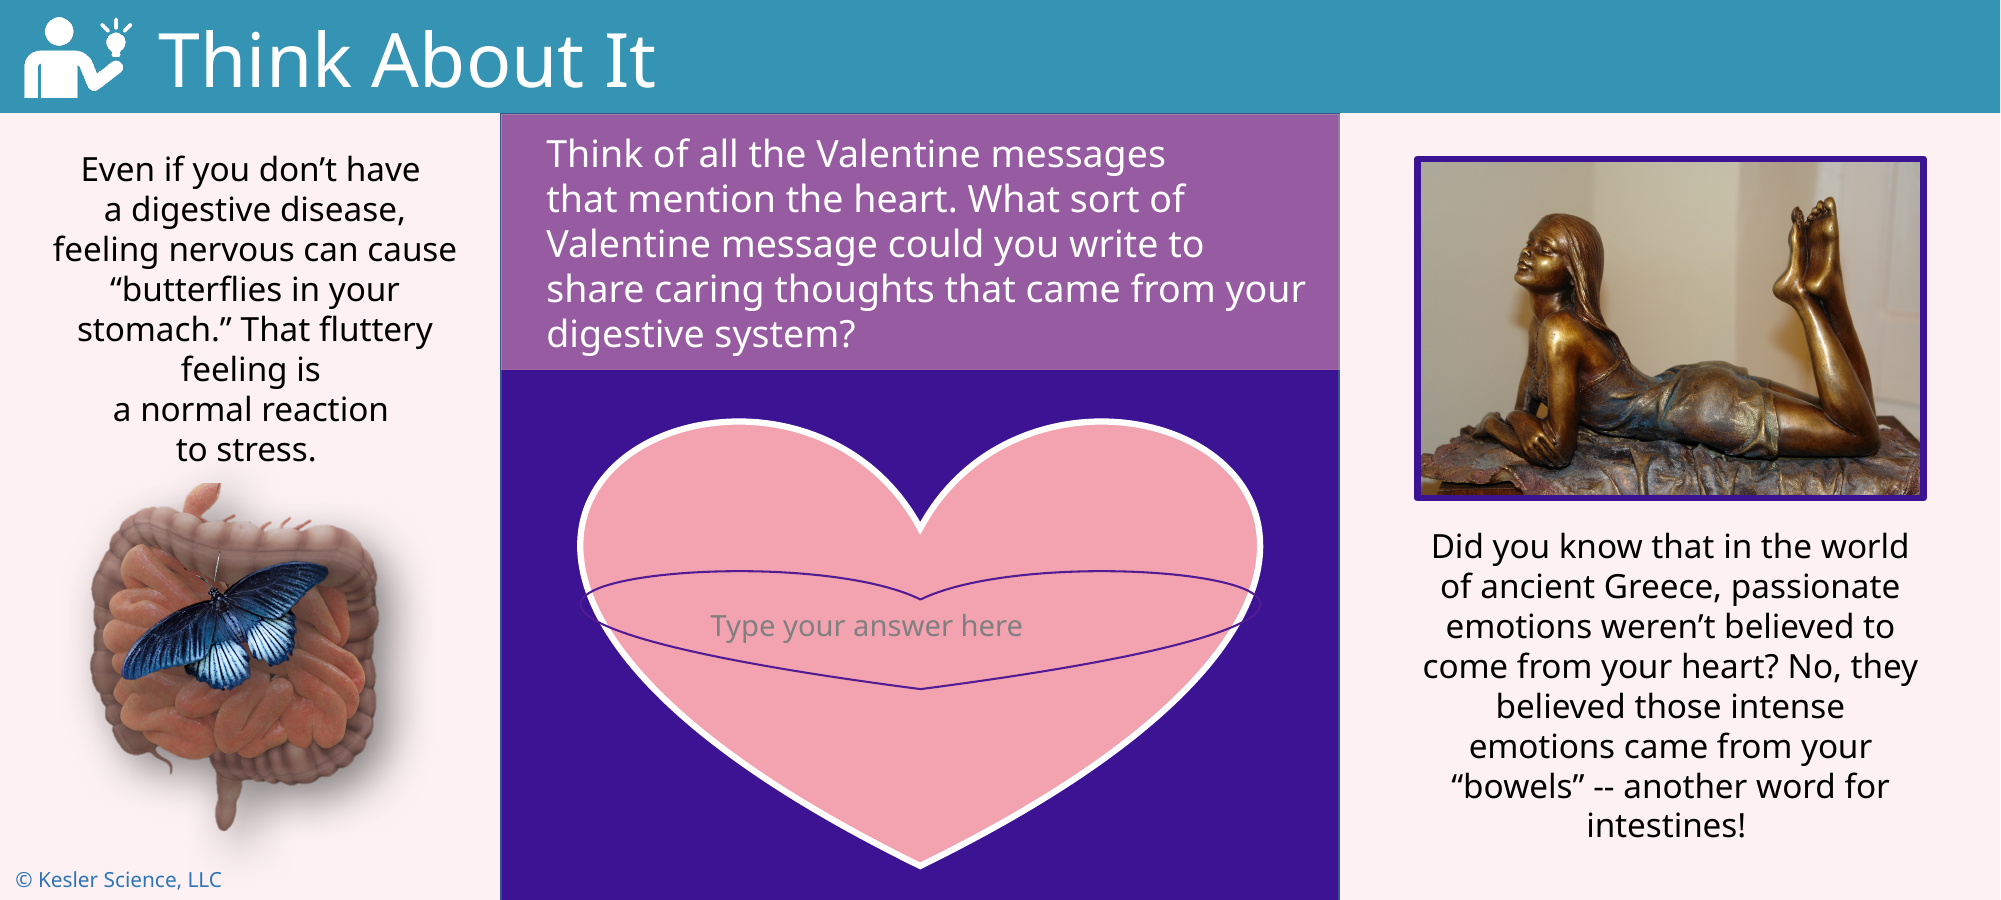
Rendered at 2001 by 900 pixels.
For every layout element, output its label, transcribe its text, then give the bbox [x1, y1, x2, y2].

text_box Type your answer here [580, 571, 1261, 690]
picture [93, 513, 354, 717]
picture [1421, 162, 1920, 495]
picture [11, 17, 148, 98]
